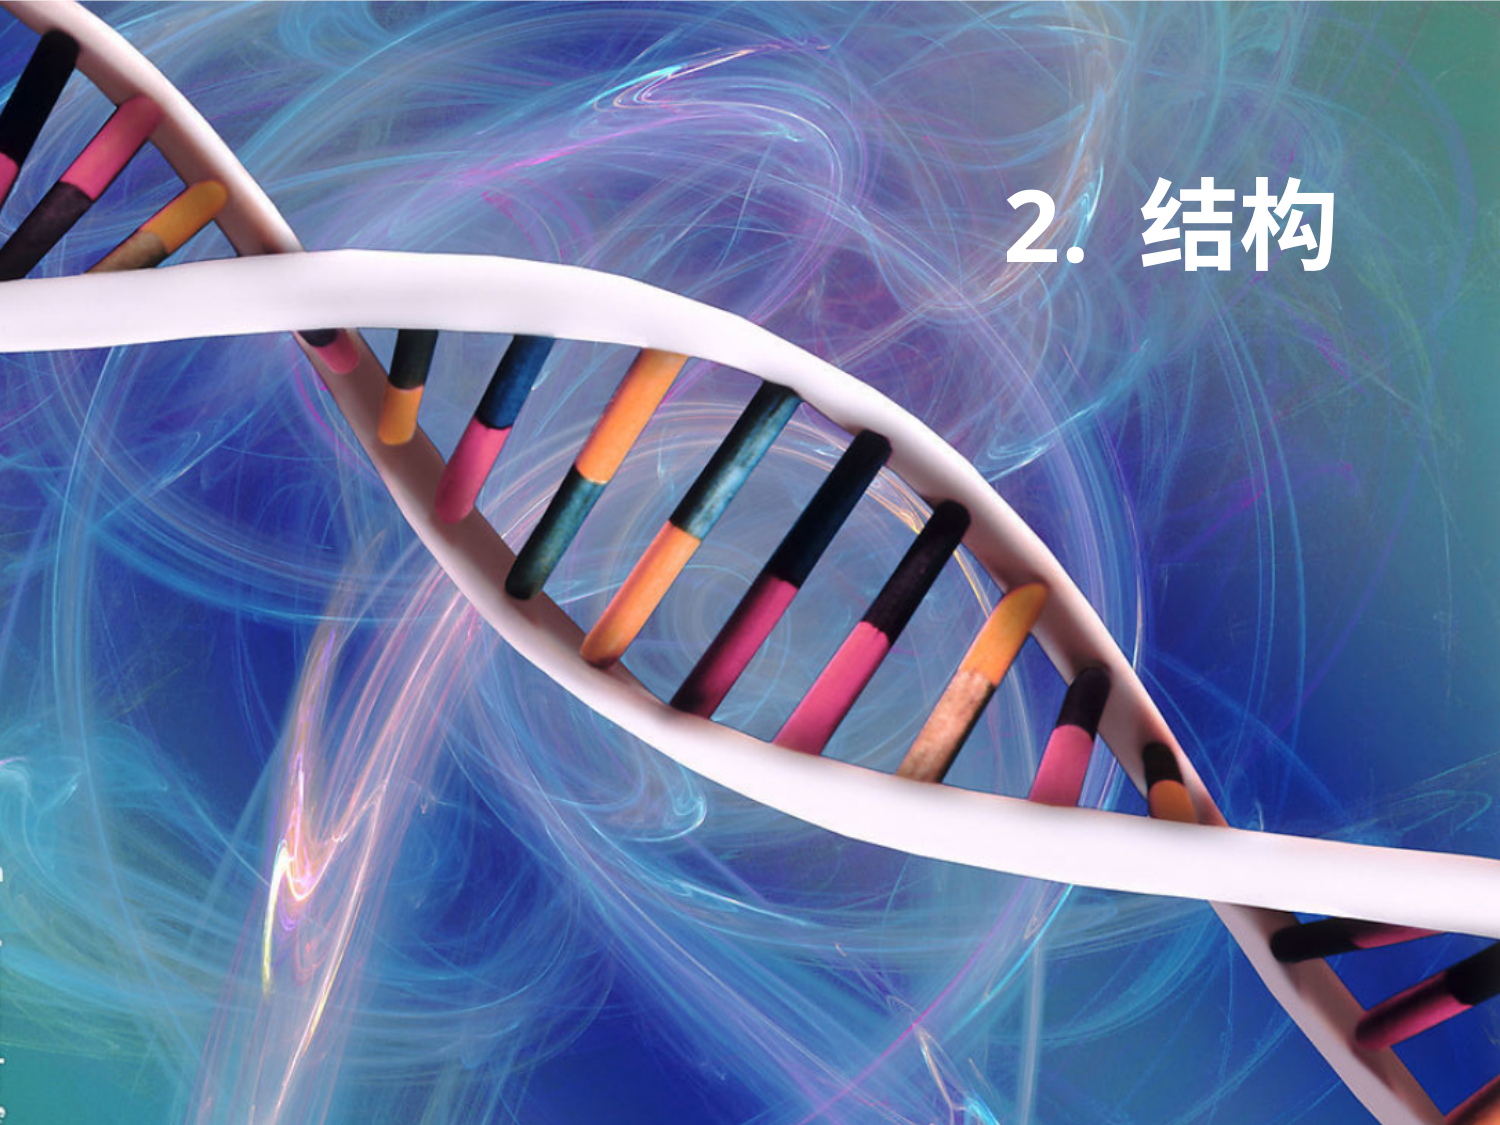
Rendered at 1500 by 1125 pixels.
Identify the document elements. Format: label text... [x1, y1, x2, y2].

picture [0, 0, 1498, 1125]
title 2. 结构 [1316, 128, 1489, 317]
